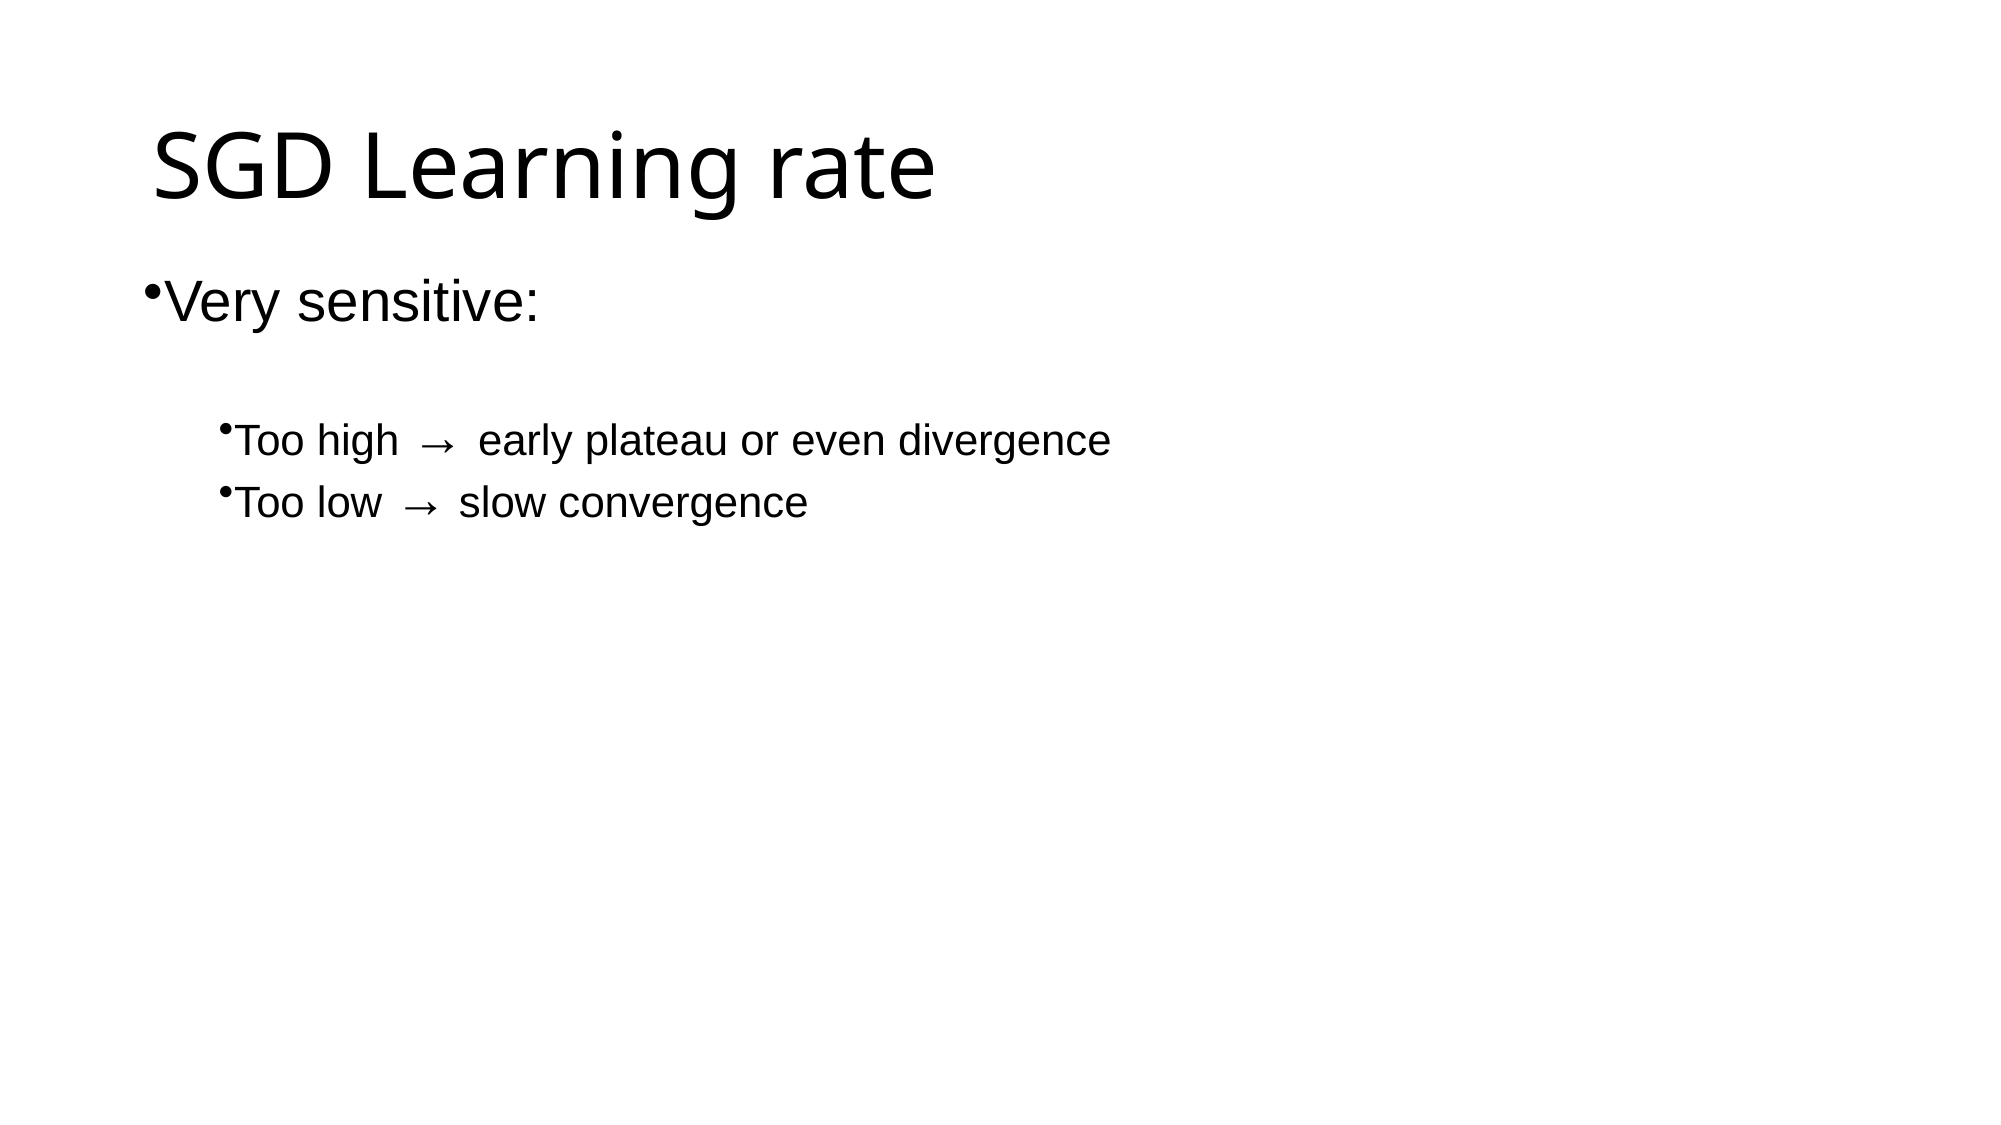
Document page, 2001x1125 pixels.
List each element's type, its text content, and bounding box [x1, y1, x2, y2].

title SGD Learning rate [137, 59, 1863, 278]
list Very sensitive: Too high → early plateau or even divergence Too low → slow convergence [128, 85, 1493, 738]
